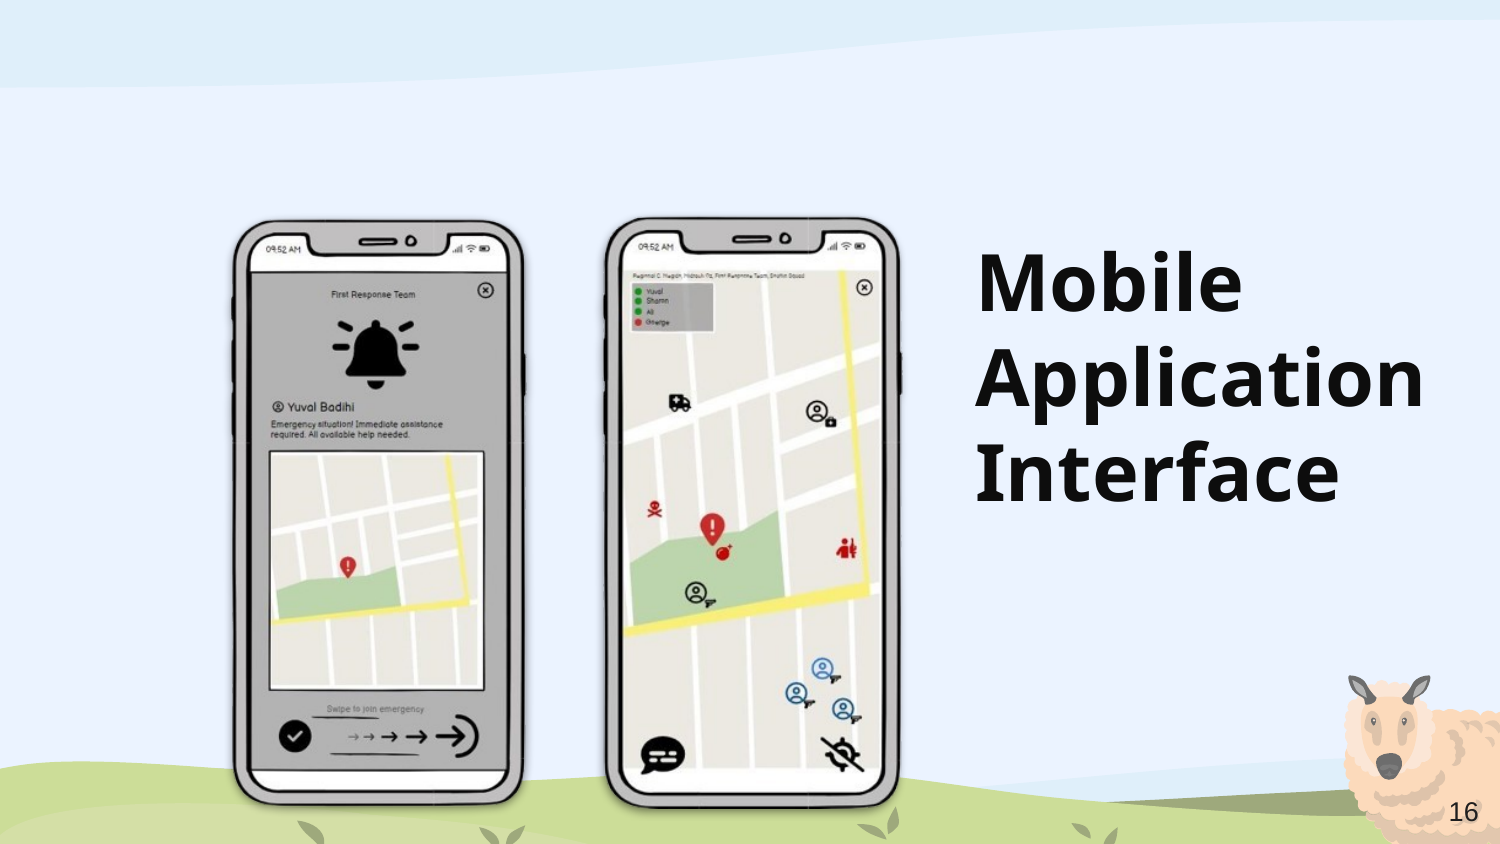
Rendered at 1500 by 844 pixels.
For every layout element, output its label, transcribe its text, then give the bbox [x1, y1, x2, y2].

text_box Mobile Application Interface [960, 216, 1500, 532]
picture [598, 213, 905, 809]
text_box [0, 0, 1500, 844]
picture [224, 209, 531, 813]
slide_number ‹#› [1403, 779, 1494, 844]
